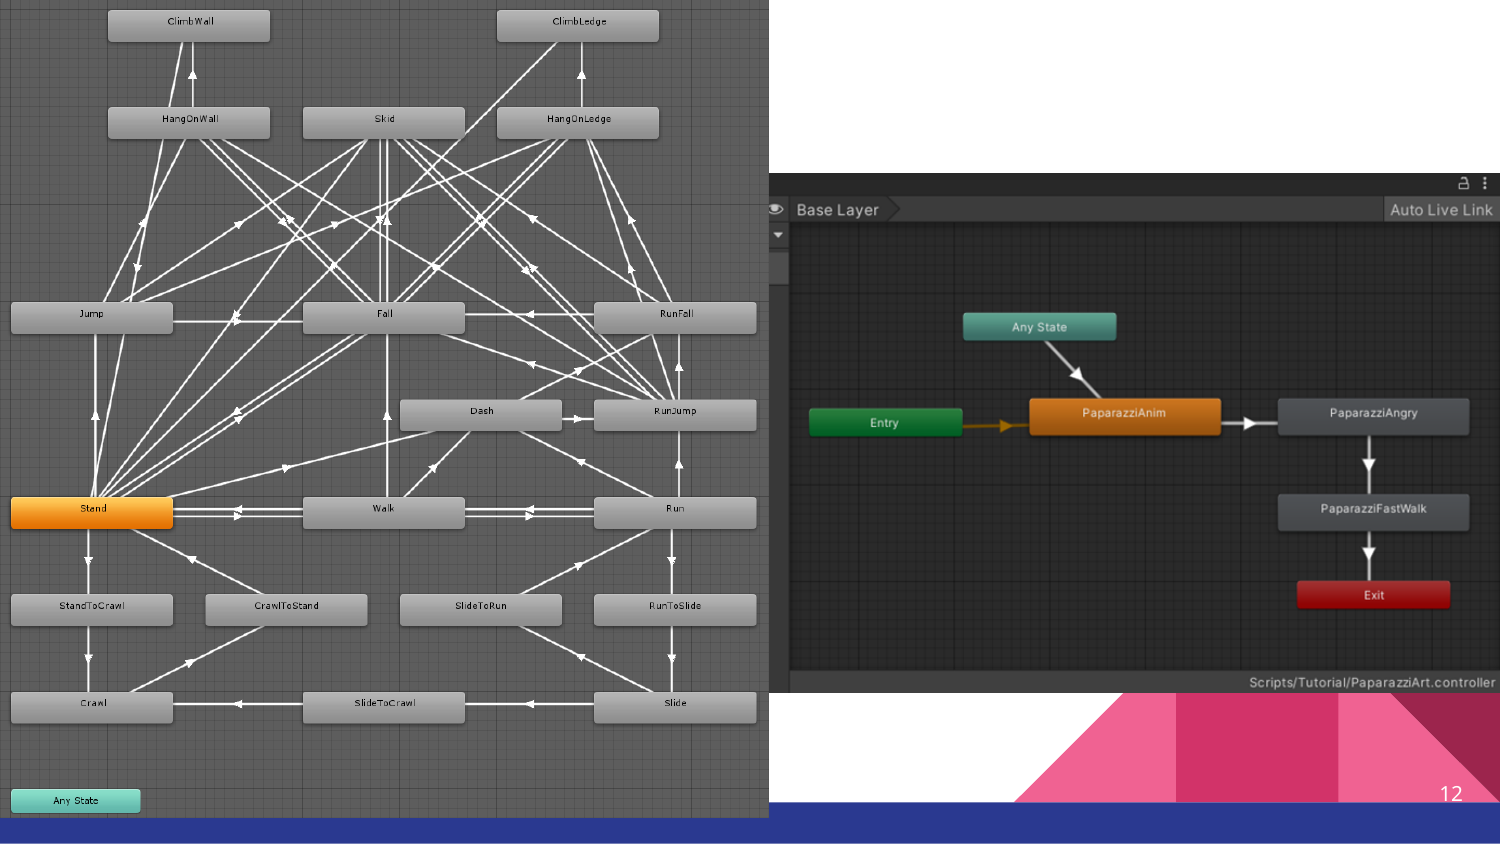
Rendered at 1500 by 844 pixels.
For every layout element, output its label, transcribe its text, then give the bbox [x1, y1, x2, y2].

slide_number ‹#› [1387, 762, 1478, 828]
picture [0, 0, 1500, 818]
